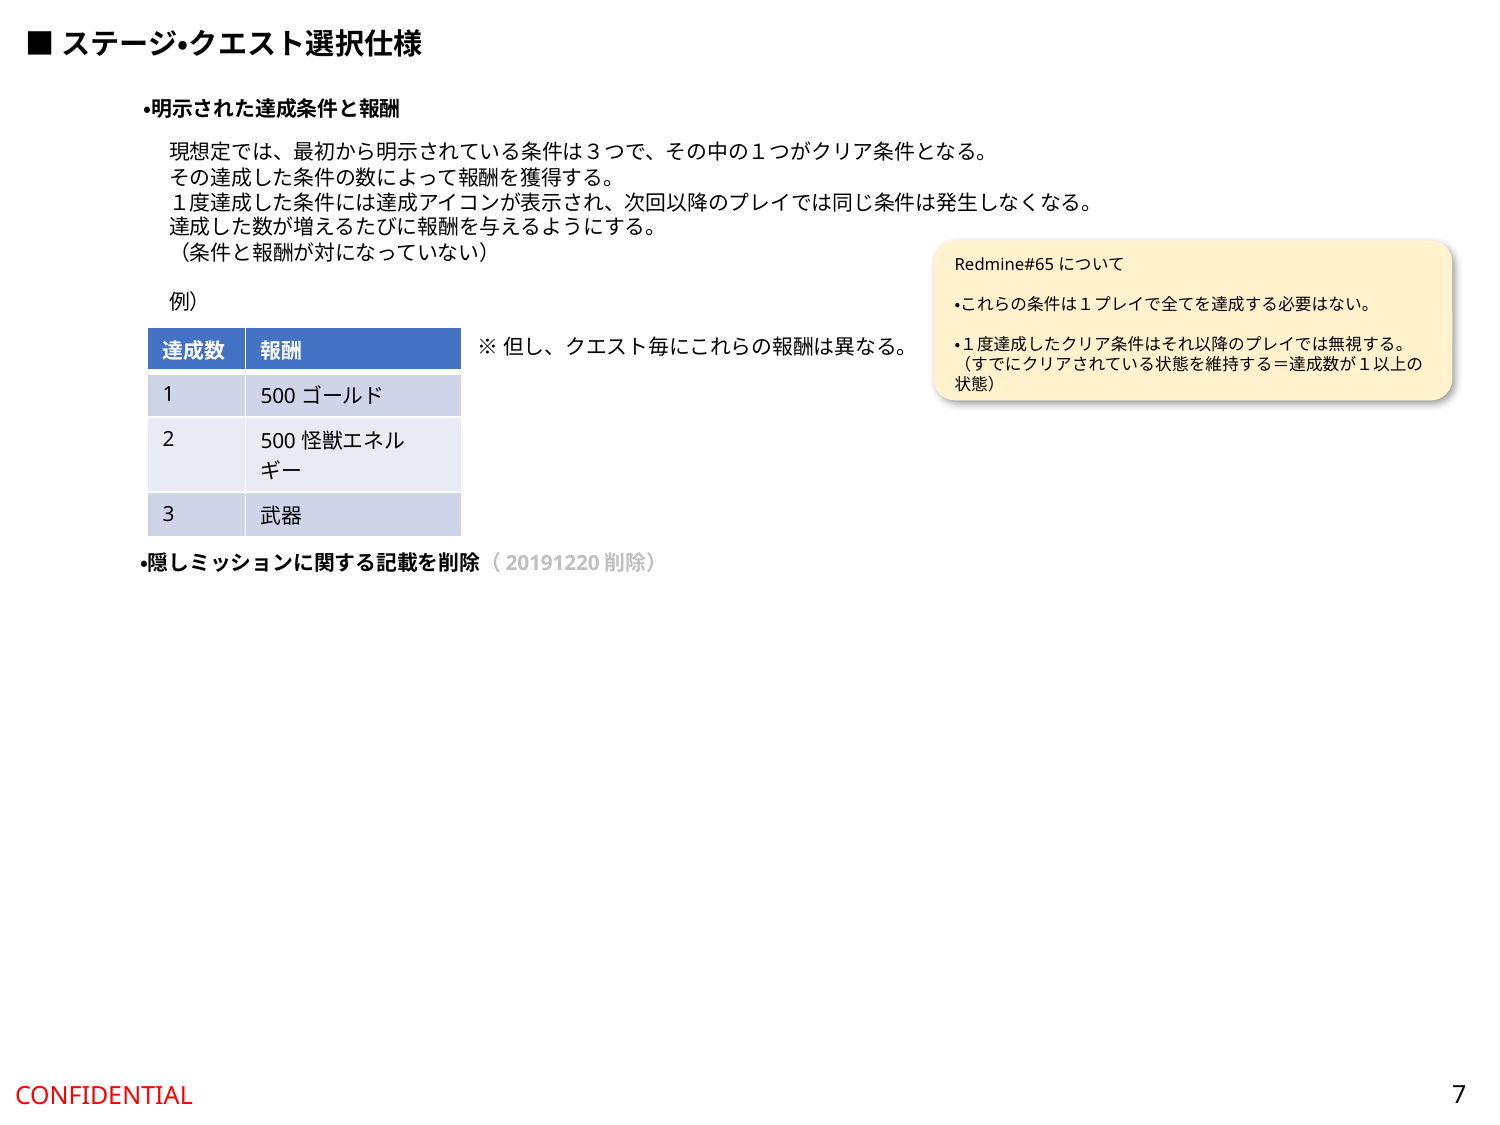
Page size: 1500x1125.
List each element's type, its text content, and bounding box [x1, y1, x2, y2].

table_cell 1 [148, 375, 245, 416]
table_cell 武器 [246, 493, 461, 536]
slide_number 7 [1143, 1065, 1482, 1125]
table_header 達成数 [148, 328, 245, 369]
table_cell 3 [148, 493, 245, 536]
table_header 報酬 [246, 328, 461, 369]
footer CONFIDENTIAL [0, 1065, 507, 1125]
text_box Redmine#65について ・これらの条件は１プレイで全てを達成する必要はない。 ・１度達成したクリア条件はそれ以降のプレイでは無視する。（すでにクリアされている状態を維持する＝達成数が１以上の状態） [932, 239, 1454, 402]
text_box ・隠しミッションに関する記載を削除（20191220削除） [125, 542, 682, 582]
text_box ■ステージ・クエスト選択仕様 [10, 17, 438, 68]
text_box 現想定では、最初から明示されている条件は３つで、その中の１つがクリア条件となる。 その達成した条件の数によって報酬を獲得する。 １度達成した条件には達成アイコンが表示され、次回以降のプレイでは同じ条件は発生しなくなる。 達成した数が増えるたびに報酬を与えるようにする。 （条件と報酬が対になっていない） 例） [154, 131, 1118, 322]
table_cell 2 [148, 418, 245, 491]
table_cell 500怪獣エネルギー [246, 418, 461, 491]
text_box ・明示された達成条件と報酬 [128, 88, 416, 129]
table_cell 500ゴールド [246, 375, 461, 416]
text_box ※但し、クエスト毎にこれらの報酬は異なる。 [462, 326, 931, 367]
